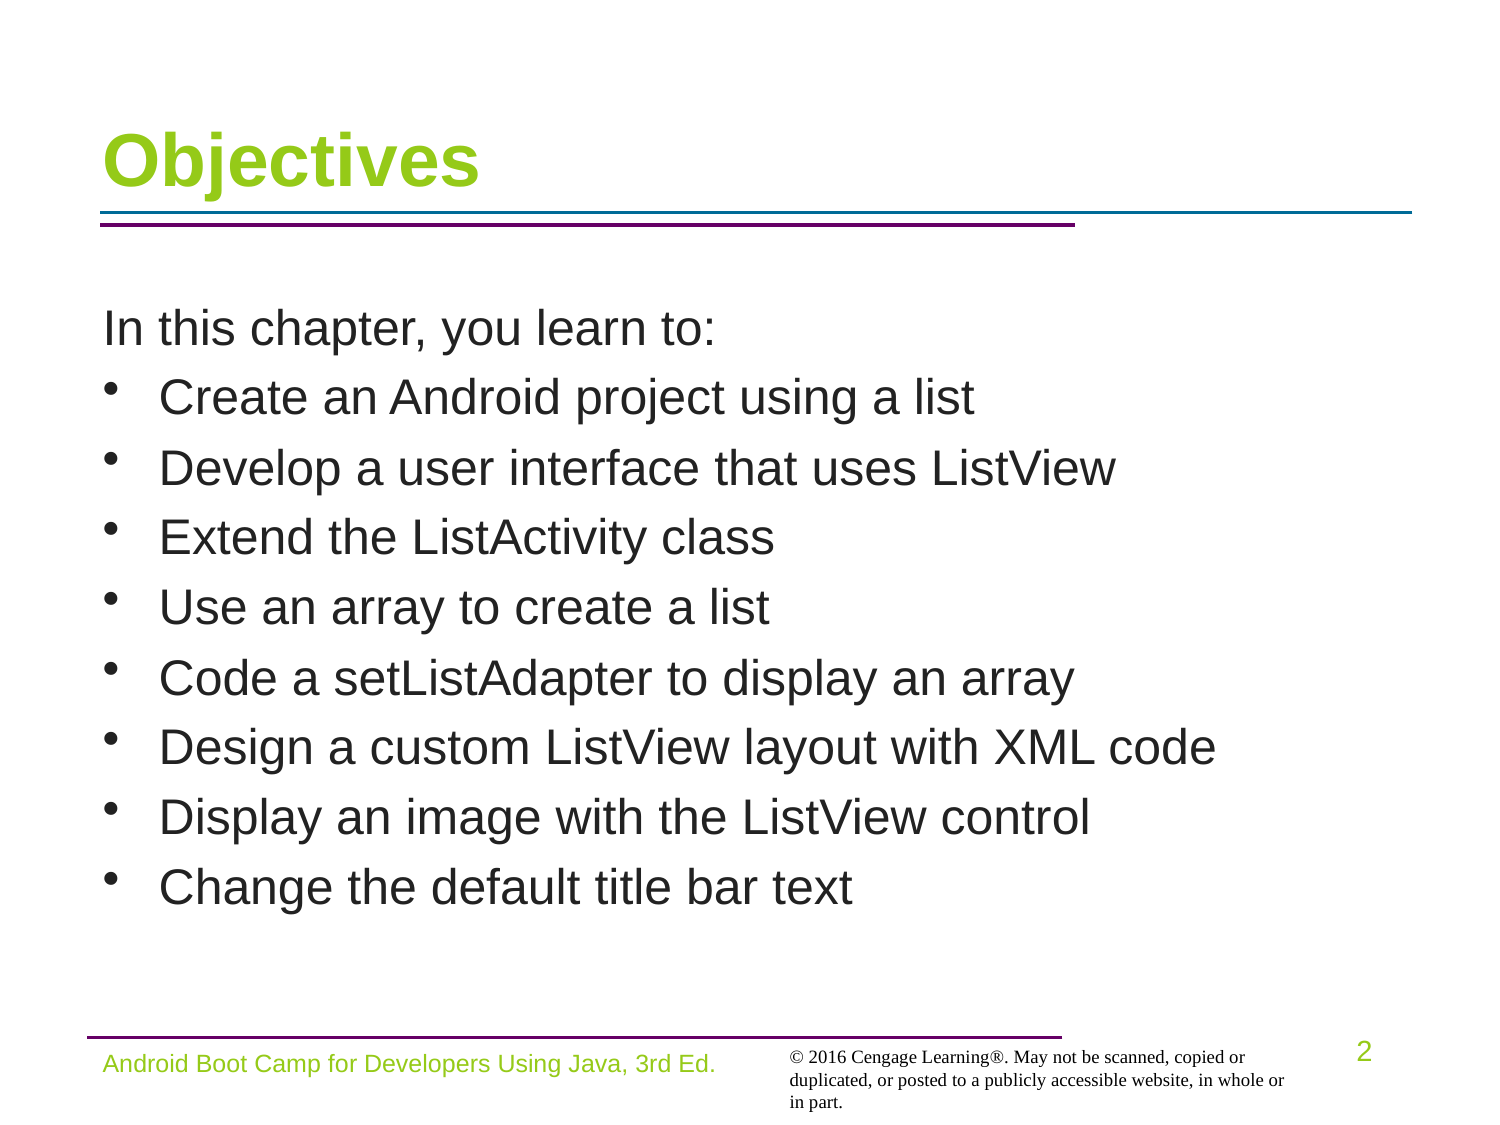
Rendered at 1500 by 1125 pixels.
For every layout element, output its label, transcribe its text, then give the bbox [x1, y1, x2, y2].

slide_number 2 [1074, 1025, 1388, 1100]
list In this chapter, you learn to: Create an Android project using a list Develop a user interface that uses ListView Extend the ListActivity class Use an array to create a list Code a setListAdapter to display an array Design a custom ListView layout with XML code Display an image with the ListView control Change the default title bar text [87, 287, 1413, 1026]
title Objectives [87, 62, 1413, 251]
footer Android Boot Camp for Developers Using Java, 3rd Ed. [87, 1025, 988, 1100]
